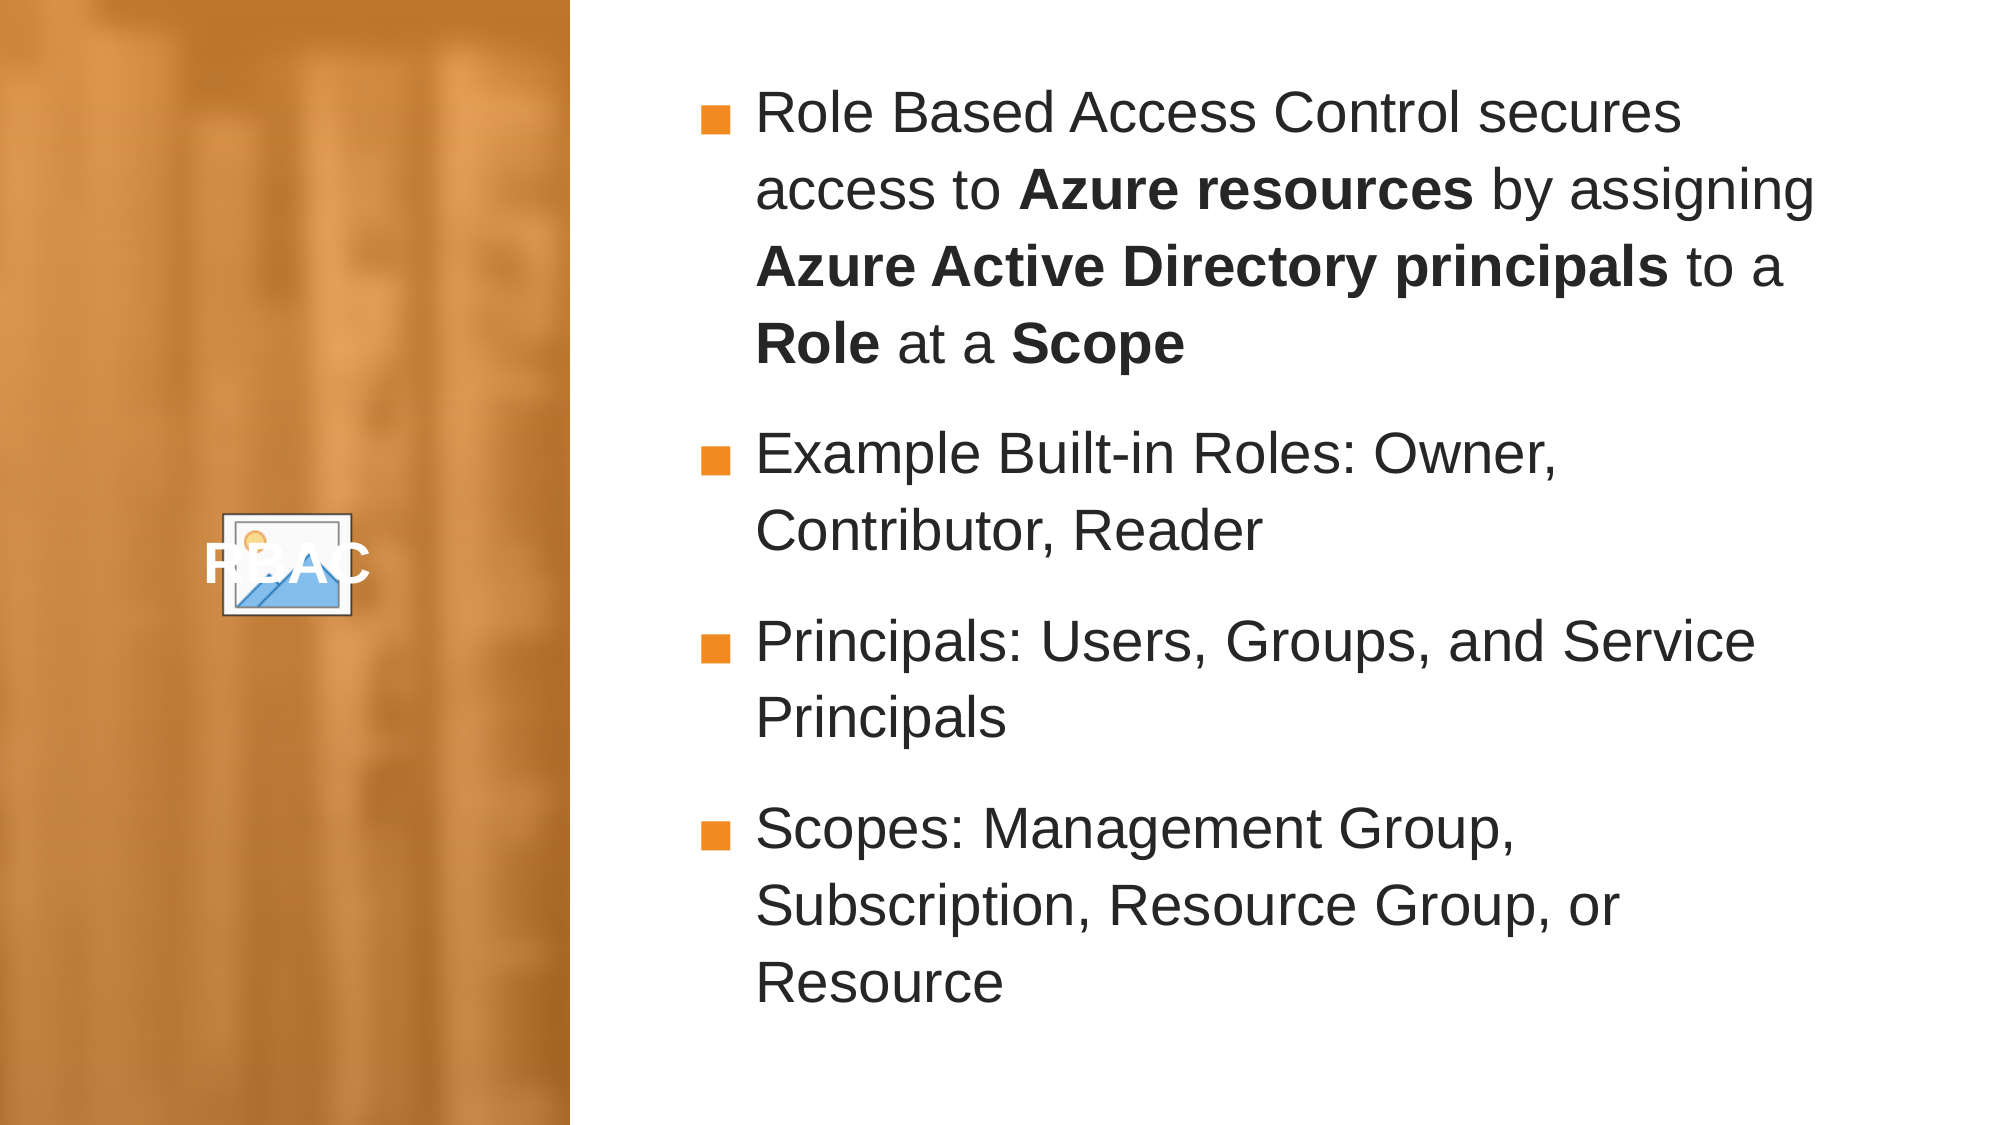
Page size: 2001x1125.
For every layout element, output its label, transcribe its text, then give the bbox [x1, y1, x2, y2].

picture [0, 0, 570, 1125]
text_box Role Based Access Control secures access to Azure resources by assigning Azure Active Directory principals to a Role at a Scope Example Built-in Roles: Owner, Contributor, Reader Principals: Users, Groups, and Service Principals Scopes: Management Group, Subscription, Resource Group, or Resource [681, 50, 1882, 1031]
